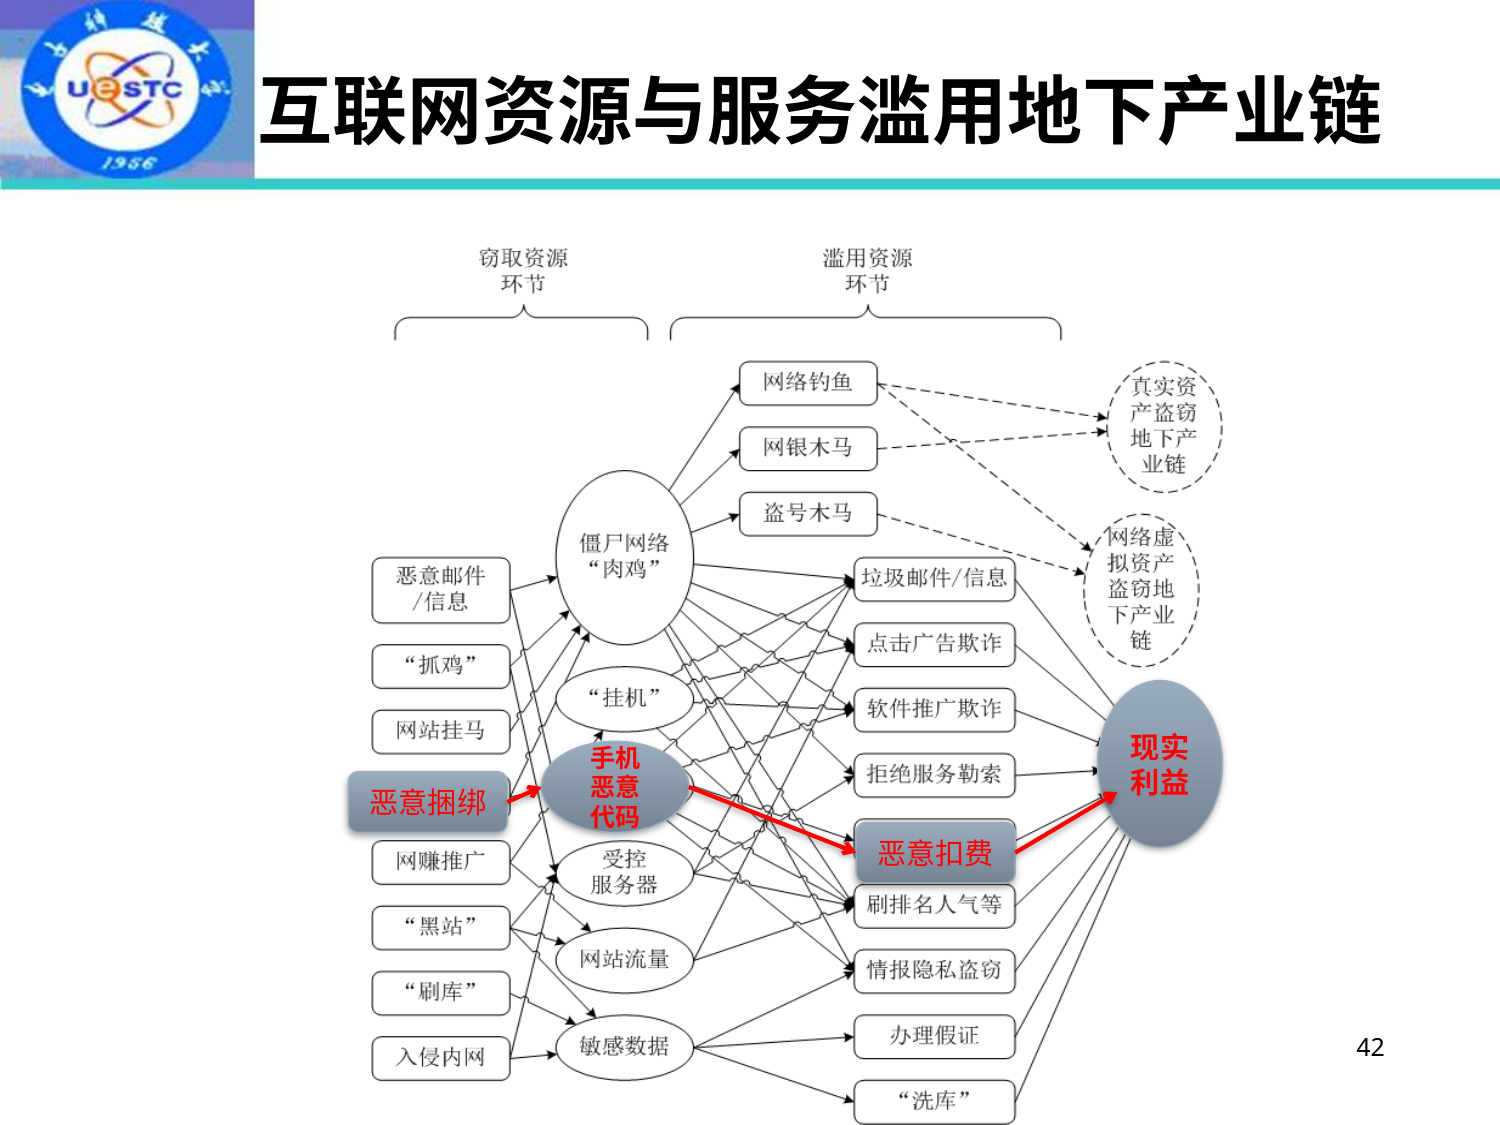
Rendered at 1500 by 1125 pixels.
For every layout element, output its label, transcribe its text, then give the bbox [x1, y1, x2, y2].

slide_number 42 [1227, 1024, 1401, 1103]
picture [0, 0, 1500, 1125]
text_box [348, 680, 1223, 884]
title 互联网资源与服务滥用地下产业链 [241, 0, 1500, 162]
